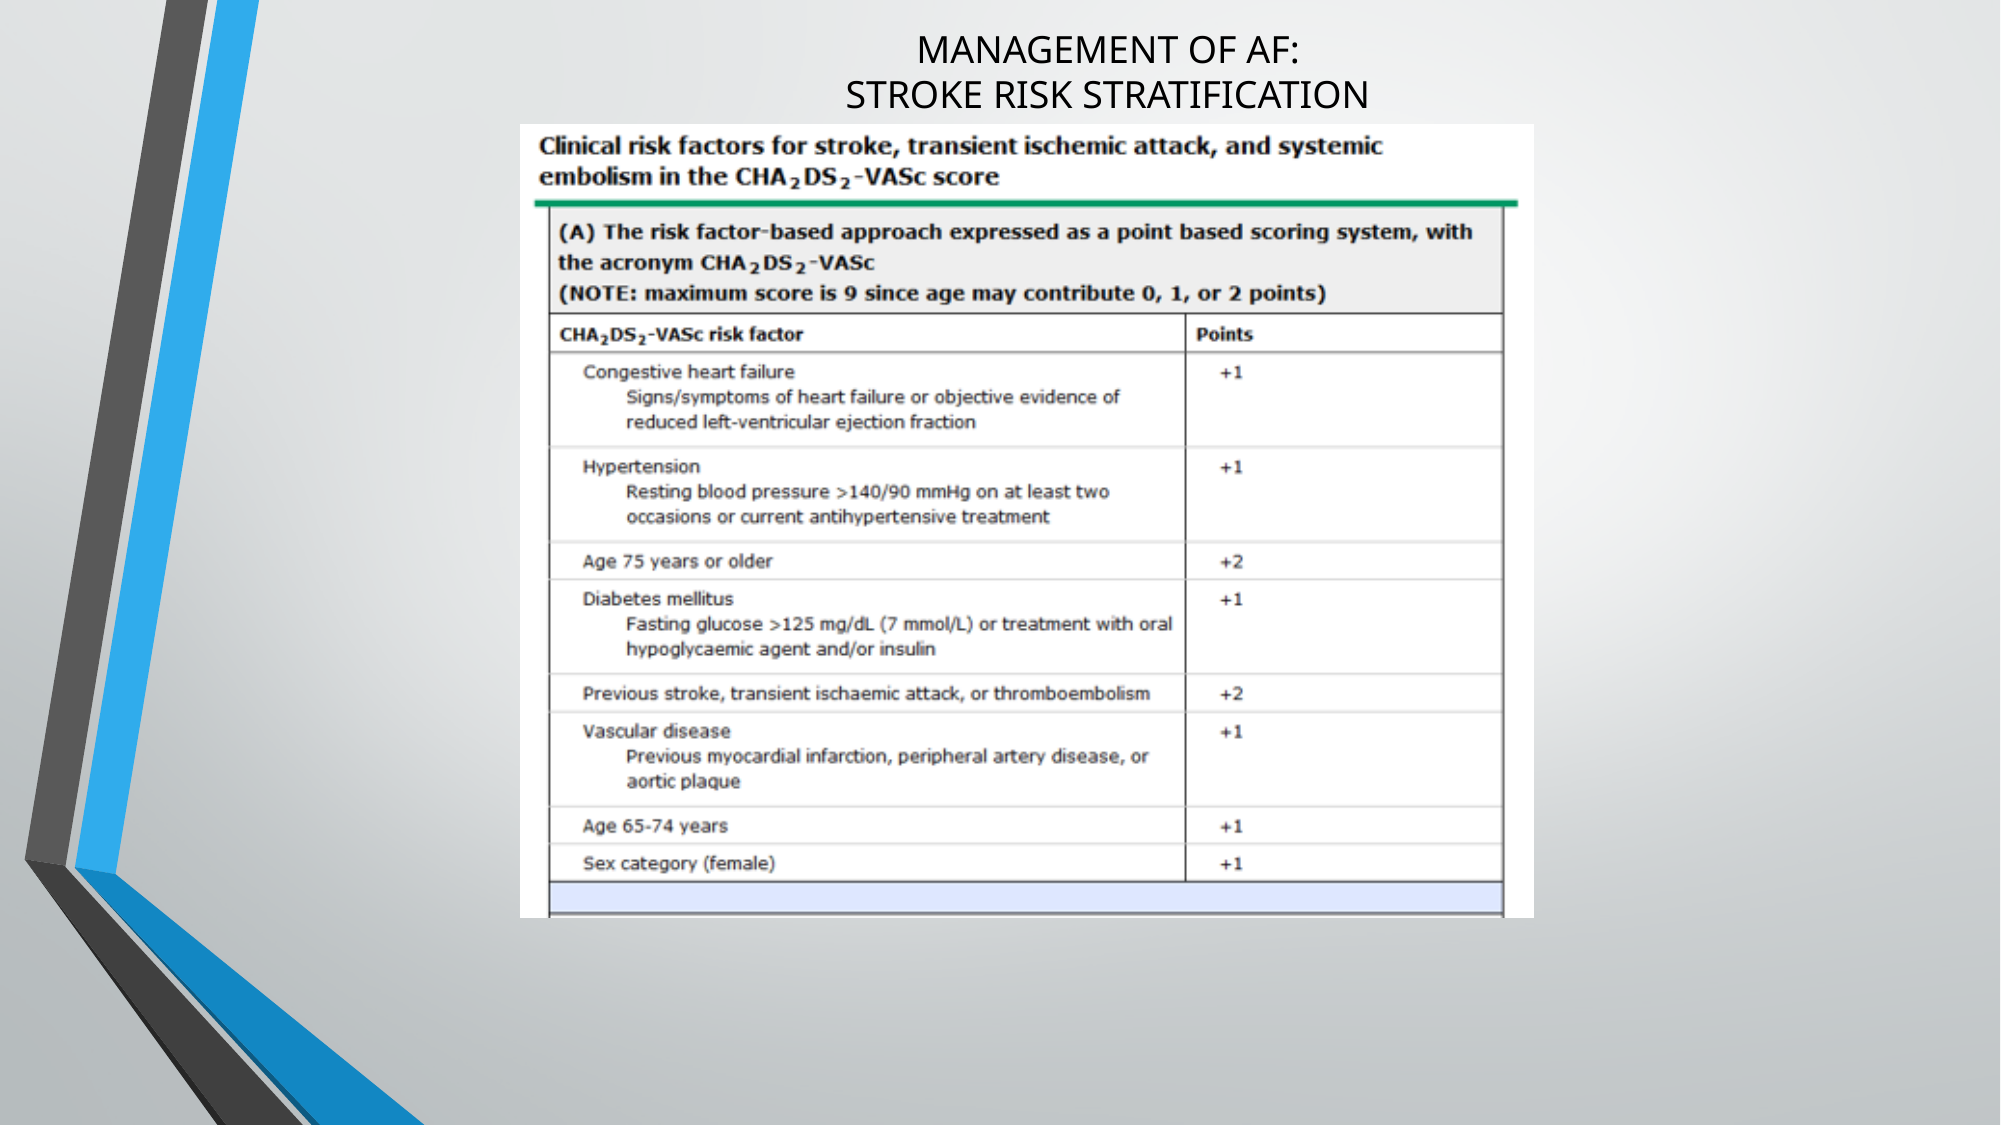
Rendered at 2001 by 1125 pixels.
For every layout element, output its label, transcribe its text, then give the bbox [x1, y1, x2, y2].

title MANAGEMENT OF AF: STROKE RISK STRATIFICATION [216, 18, 2000, 307]
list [520, 123, 1534, 918]
